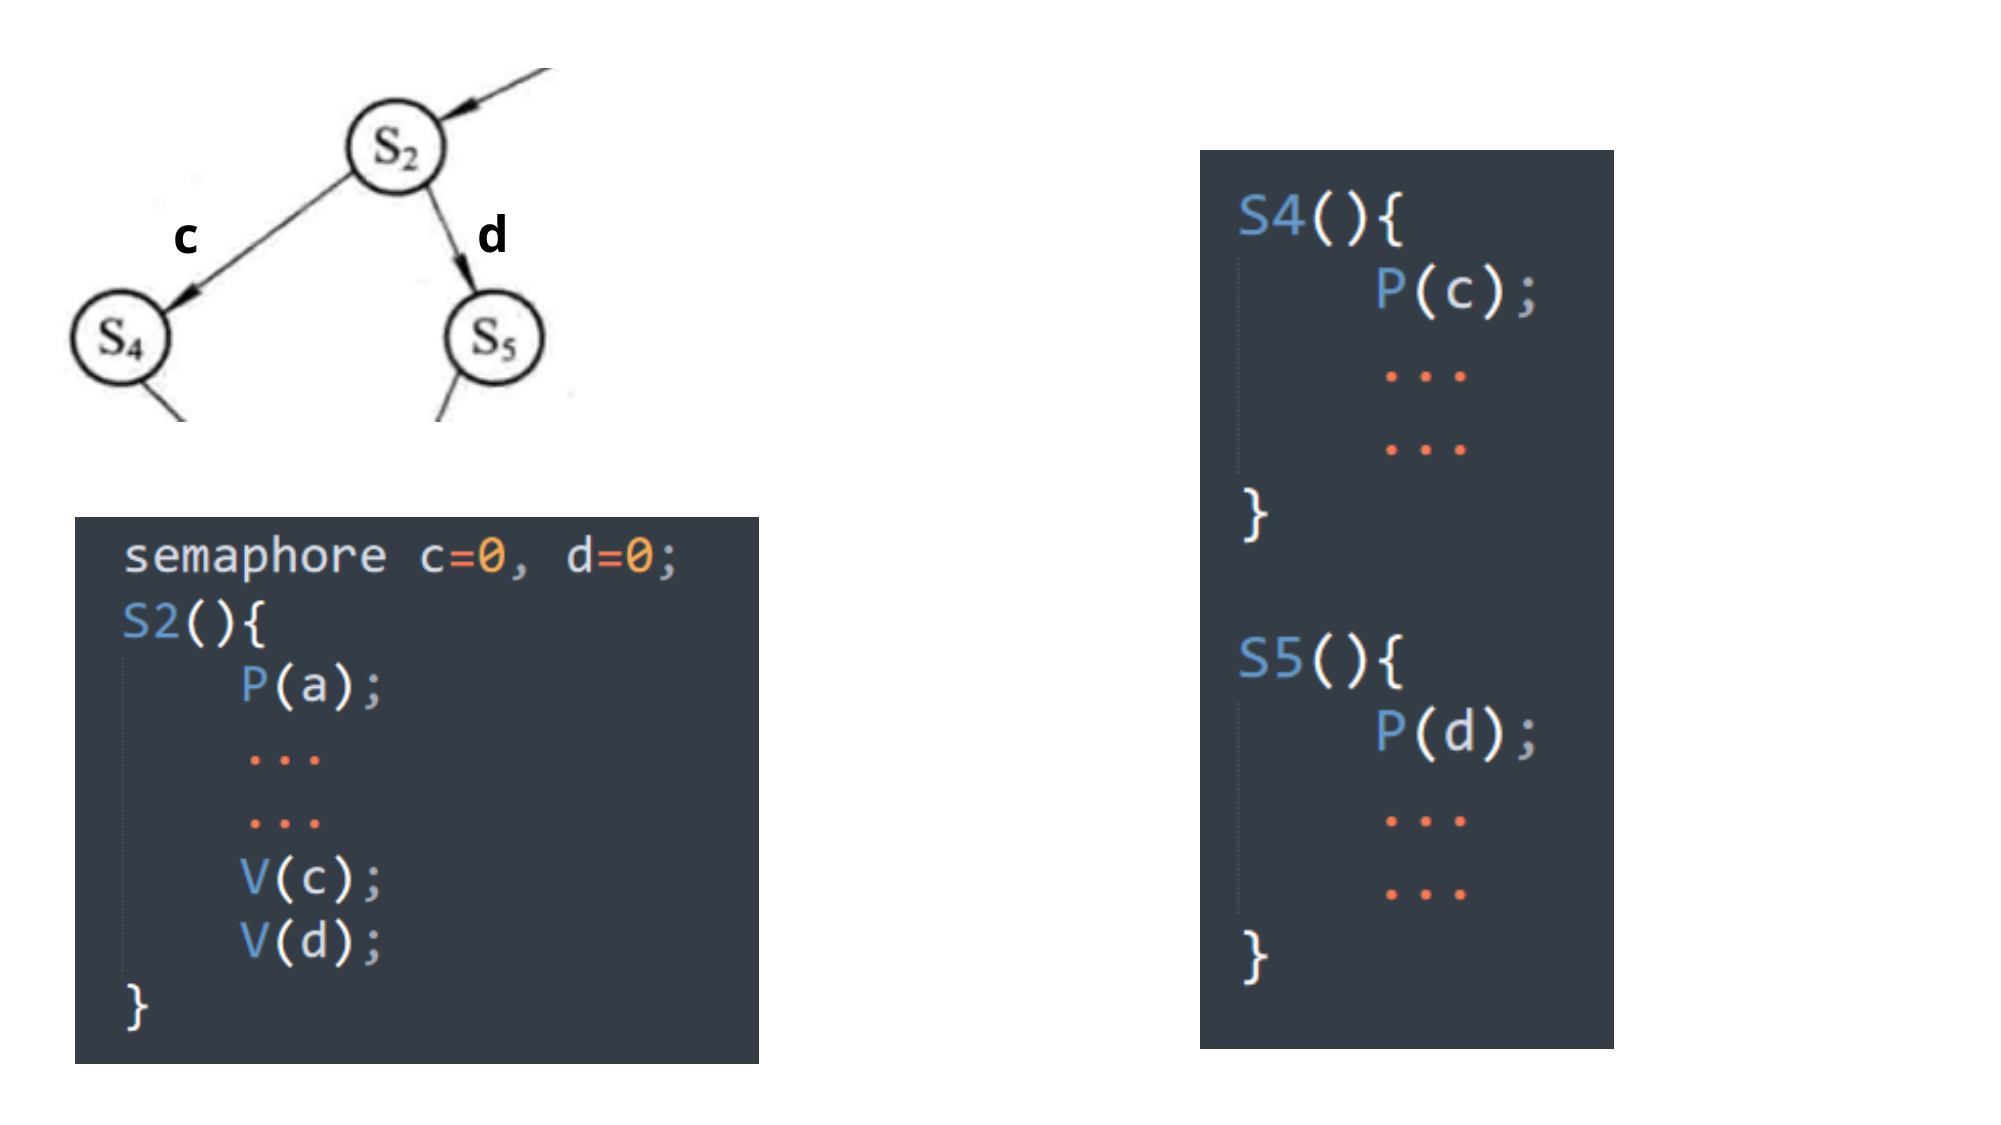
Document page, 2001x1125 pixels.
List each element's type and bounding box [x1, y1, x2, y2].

picture [1200, 150, 1614, 1049]
picture [75, 517, 759, 1064]
picture [47, 68, 579, 422]
